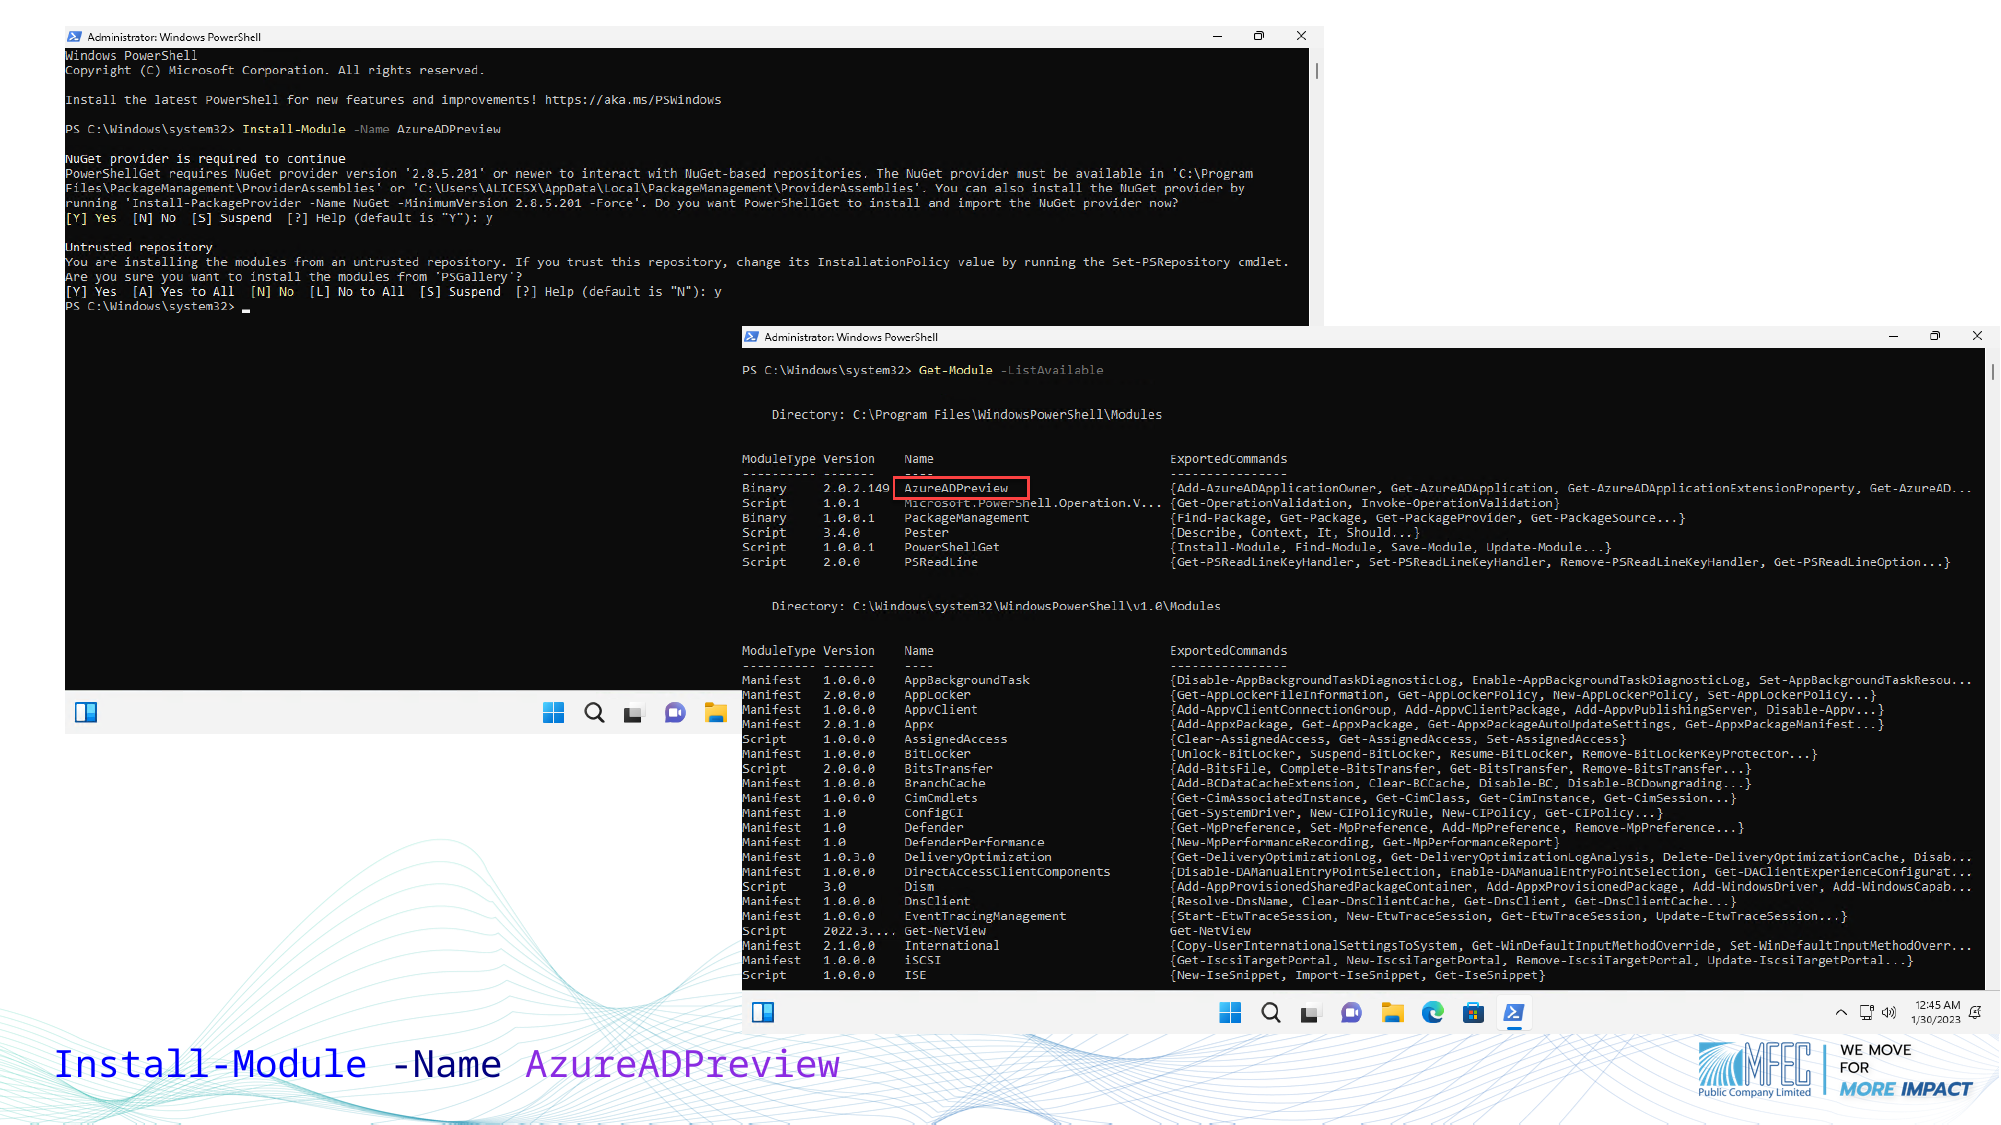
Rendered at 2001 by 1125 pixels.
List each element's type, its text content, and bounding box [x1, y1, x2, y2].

text_box Install-Module -Name AzureADPreview [29, 1033, 1030, 1093]
picture [0, 0, 2000, 1125]
